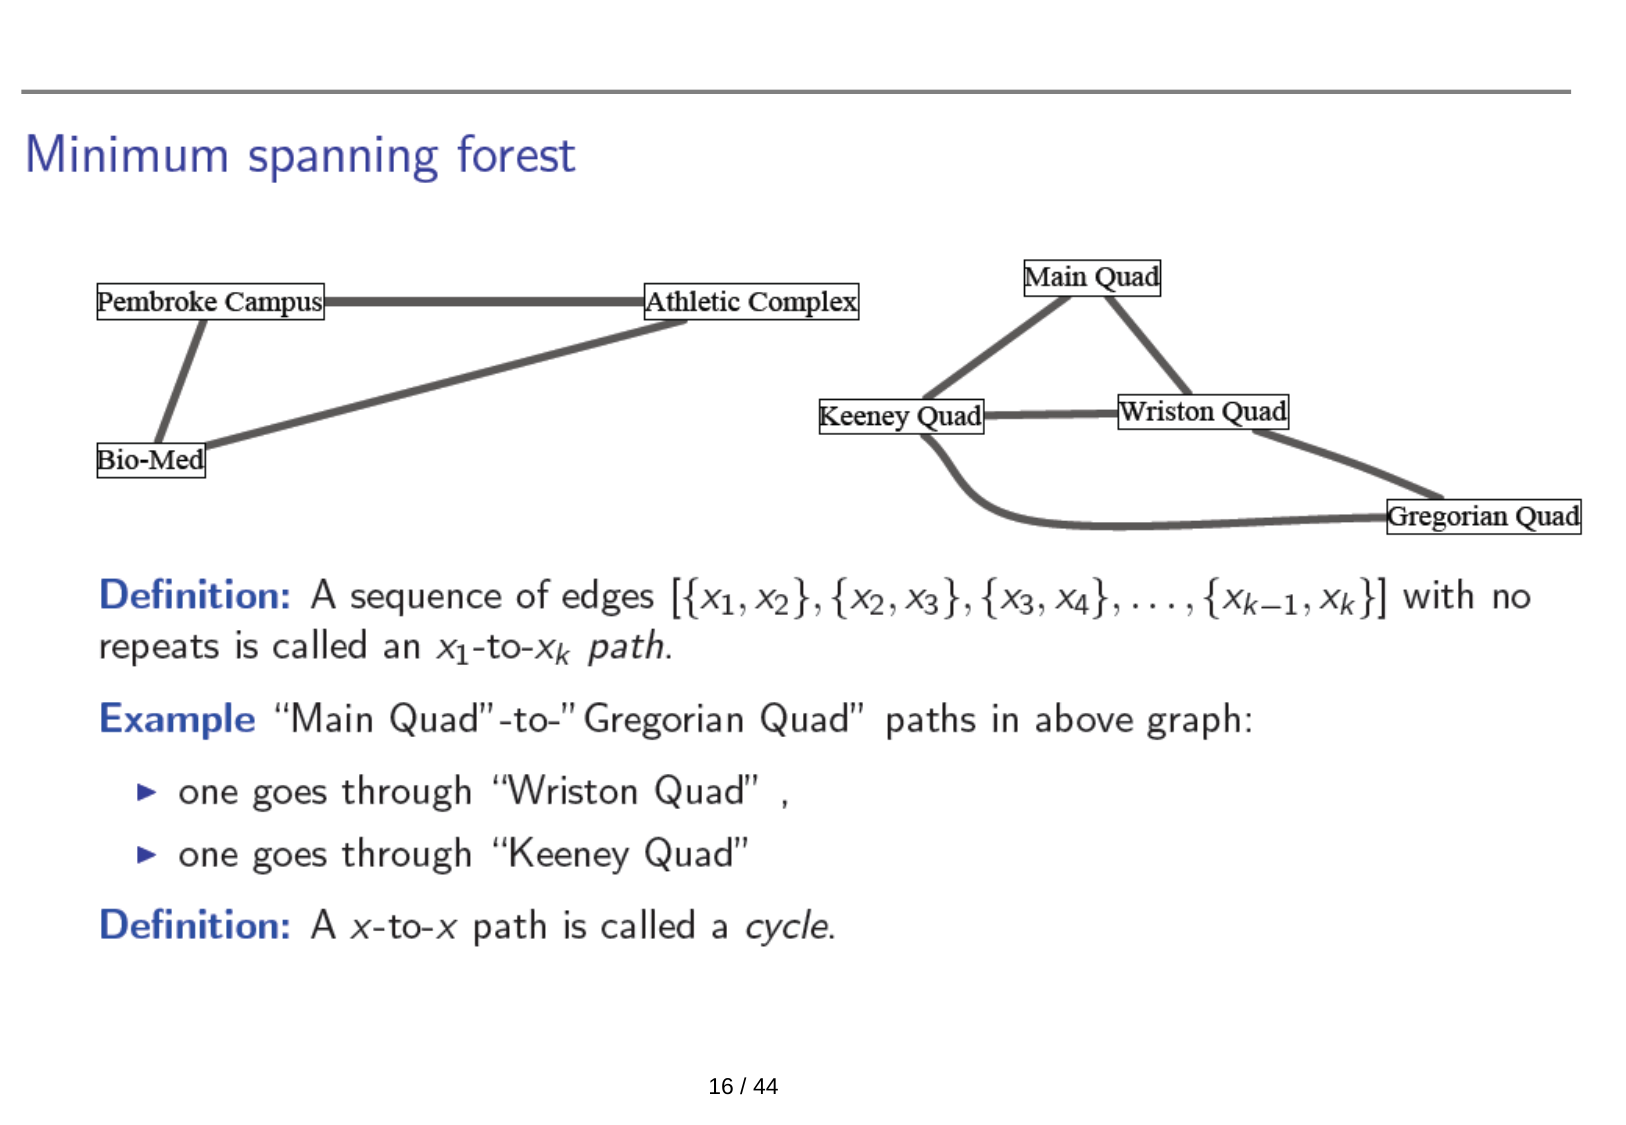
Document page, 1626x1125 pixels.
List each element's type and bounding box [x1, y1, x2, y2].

picture [0, 111, 1625, 1014]
